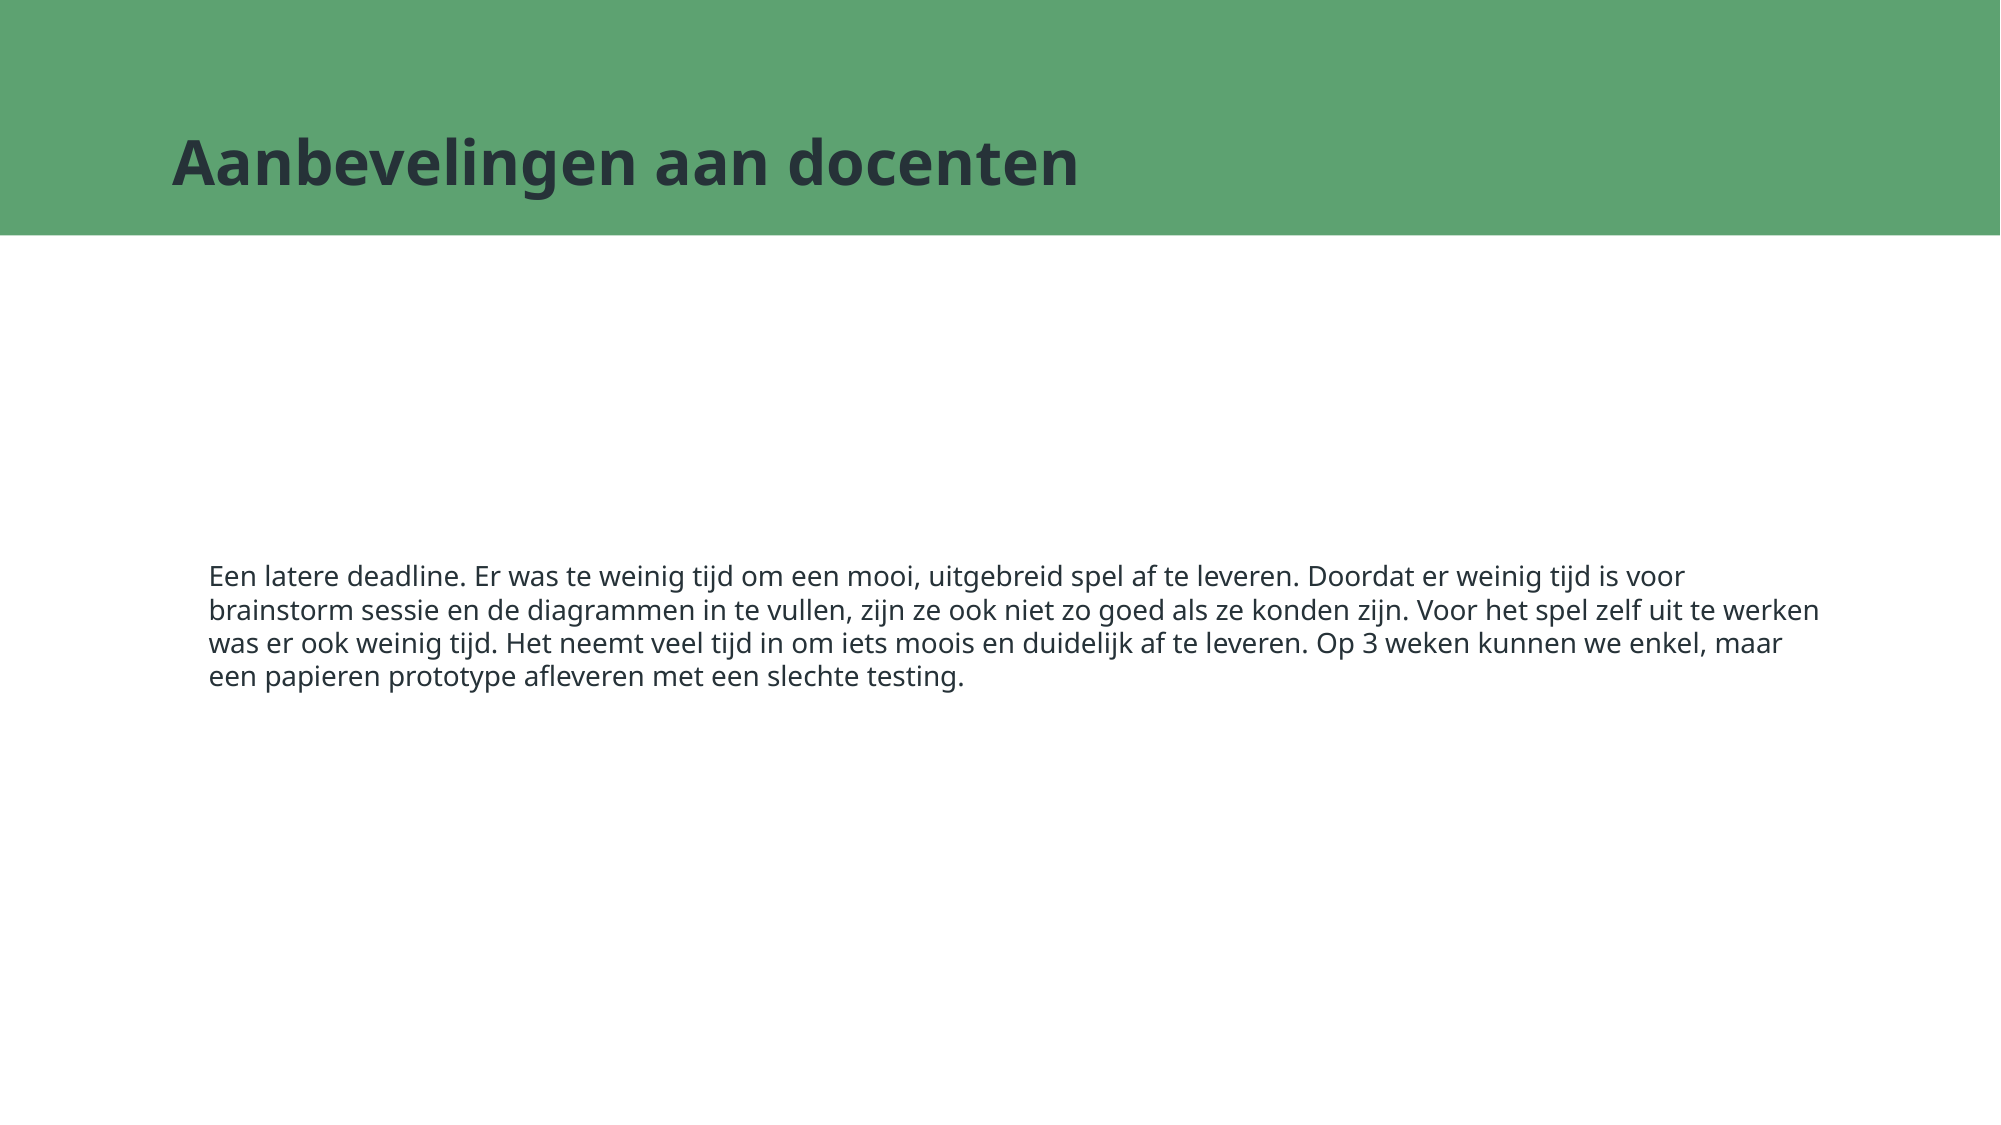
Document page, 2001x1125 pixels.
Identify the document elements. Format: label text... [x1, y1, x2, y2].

list Een latere deadline. Er was te weinig tijd om een mooi, uitgebreid spel af te leveren. Doordat er weinig tijd is voor brainstorm sessie en de diagrammen in te vullen, zijn ze ook niet zo goed als ze konden zijn. Voor het spel zelf uit te werken was er ook weinig tijd. Het neemt veel tijd in om iets moois en duidelijk af te leveren. Op 3 weken kunnen we enkel, maar een papieren prototype afleveren met een slechte testing. [157, 252, 1843, 1000]
title Aanbevelingen aan docenten [157, 97, 1843, 223]
